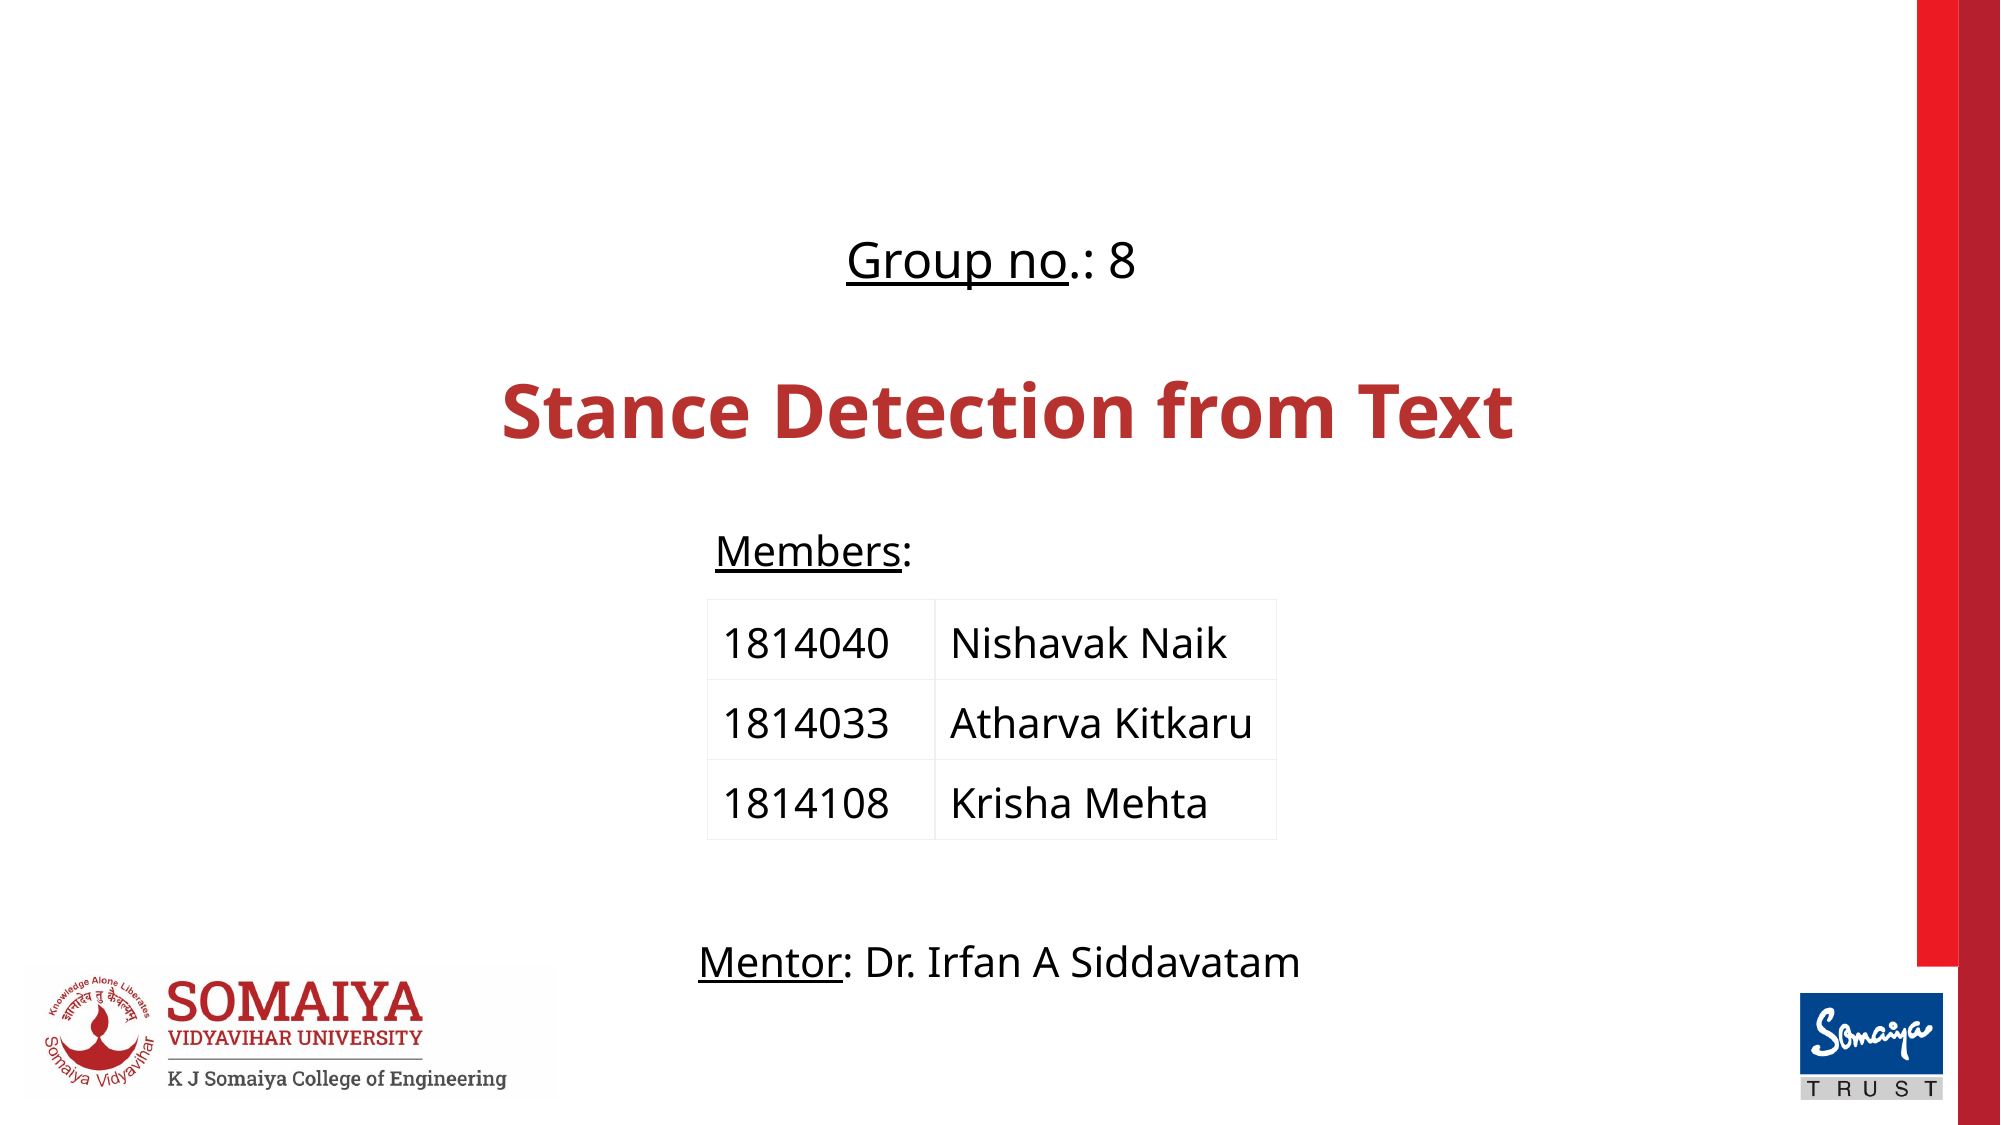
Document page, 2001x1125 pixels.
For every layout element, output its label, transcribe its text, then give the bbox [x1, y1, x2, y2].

subtitle Members: Mentor: Dr. Irfan A Siddavatam [249, 522, 1750, 1125]
table_cell Atharva Kitkaru [936, 680, 1276, 759]
table_header 1814040 [708, 600, 934, 679]
title Stance Detection from Text [258, 259, 1759, 463]
text_box Group no.: 8 [404, 219, 1579, 304]
picture [1917, 0, 2000, 1125]
picture [24, 966, 558, 1101]
table_cell 1814033 [708, 680, 934, 759]
table_cell Krisha Mehta [936, 760, 1276, 839]
table_cell 1814108 [708, 760, 934, 839]
table_header Nishavak Naik [936, 600, 1276, 679]
picture [1799, 993, 1943, 1101]
